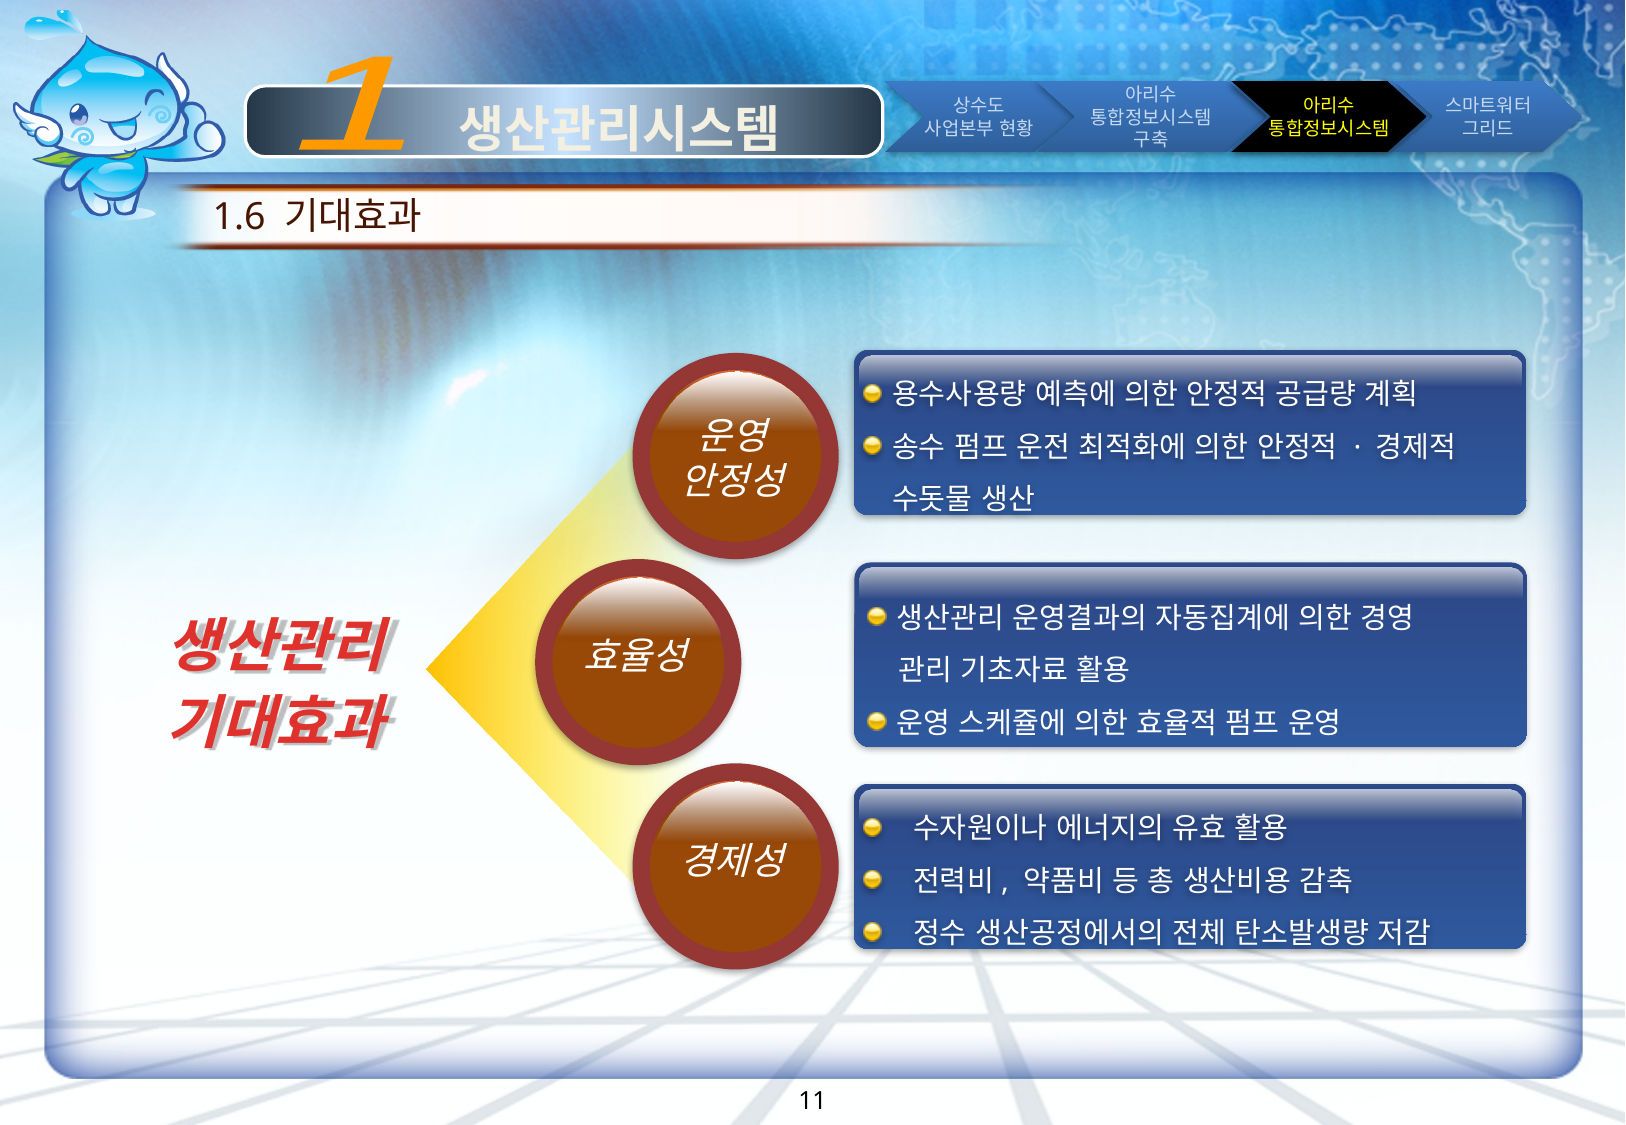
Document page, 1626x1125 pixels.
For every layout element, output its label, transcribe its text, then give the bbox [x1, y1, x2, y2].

text_box [662, 559, 707, 566]
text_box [162, 184, 1498, 268]
text_box [671, 765, 703, 770]
slide_number 11 [622, 1065, 1003, 1125]
text_box 생산관리 기대효과 [76, 583, 474, 773]
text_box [851, 562, 1528, 855]
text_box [853, 349, 1527, 516]
text_box 아리수 통합정보시스템 [1231, 81, 1427, 153]
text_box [635, 771, 831, 962]
text_box [479, 449, 632, 879]
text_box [853, 862, 1527, 950]
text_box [245, 56, 884, 158]
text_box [635, 361, 831, 551]
picture [0, 0, 1625, 1125]
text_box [537, 567, 734, 757]
